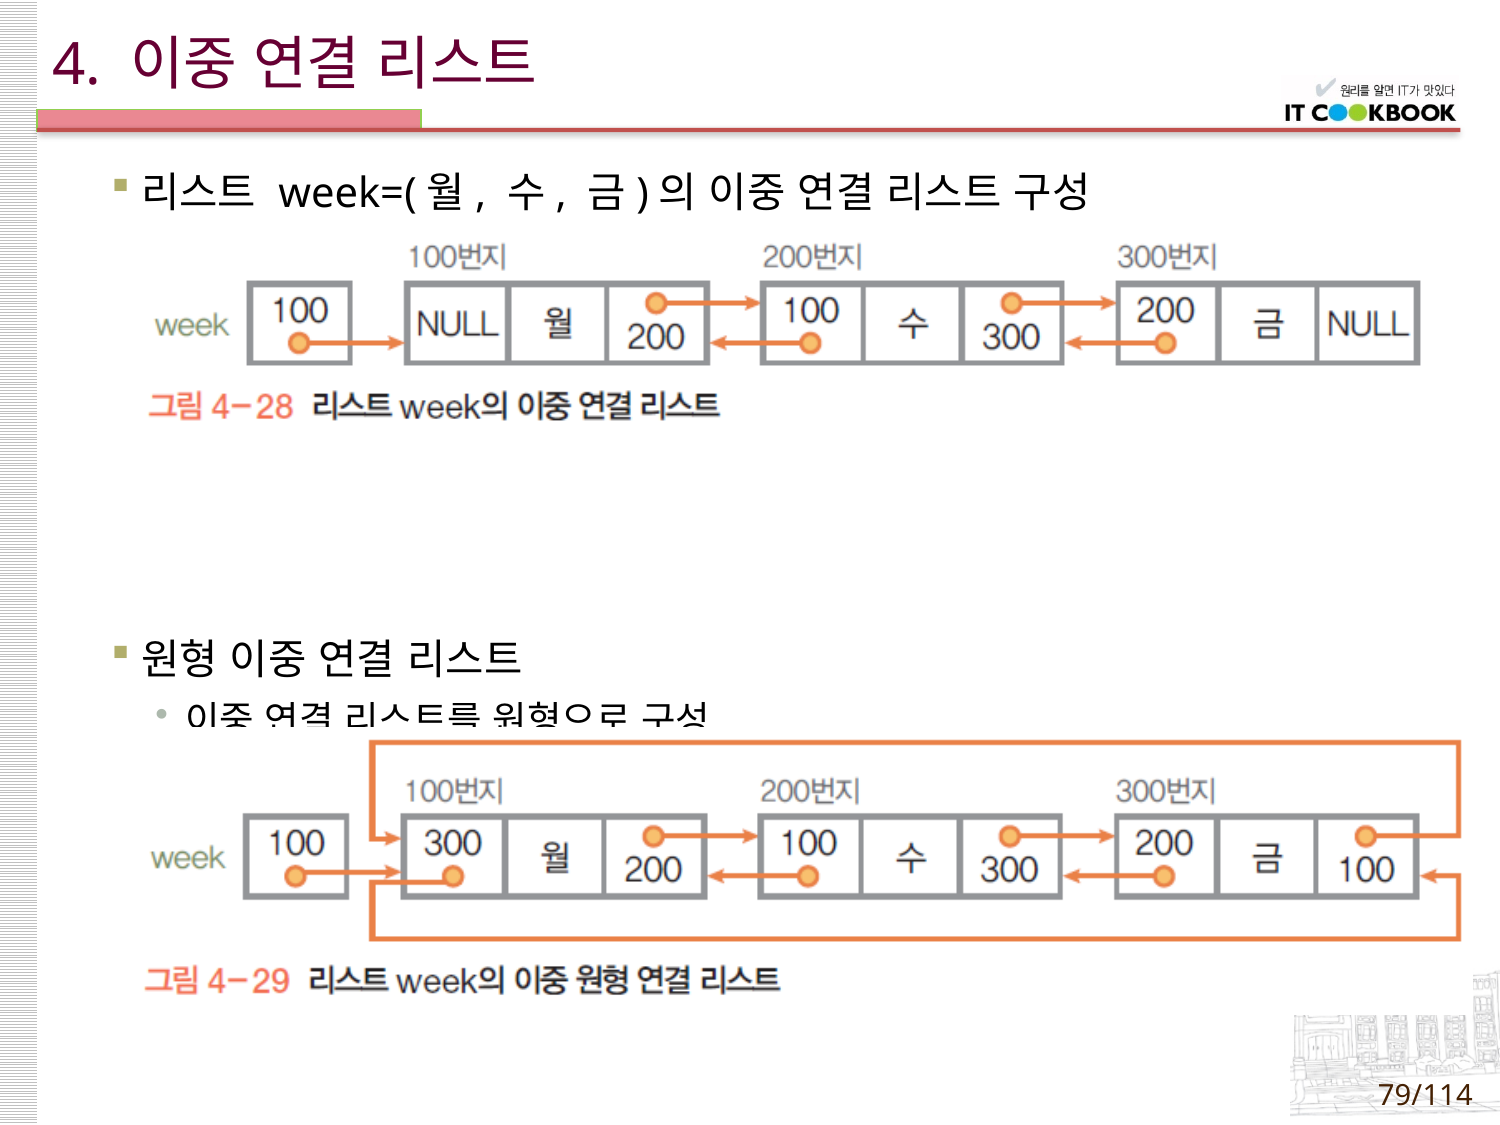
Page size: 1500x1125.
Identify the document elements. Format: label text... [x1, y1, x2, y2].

list 리스트 week=(월, 수, 금)의 이중 연결 리스트 구성 원형 이중 연결 리스트 이중 연결 리스트를 원형으로 구성 [37, 152, 1463, 1091]
picture [1459, 1087, 1467, 1098]
picture [141, 231, 1424, 434]
title 4. 이중 연결 리스트 [37, 13, 1278, 109]
picture [132, 727, 1500, 1125]
picture [1281, 75, 1459, 123]
